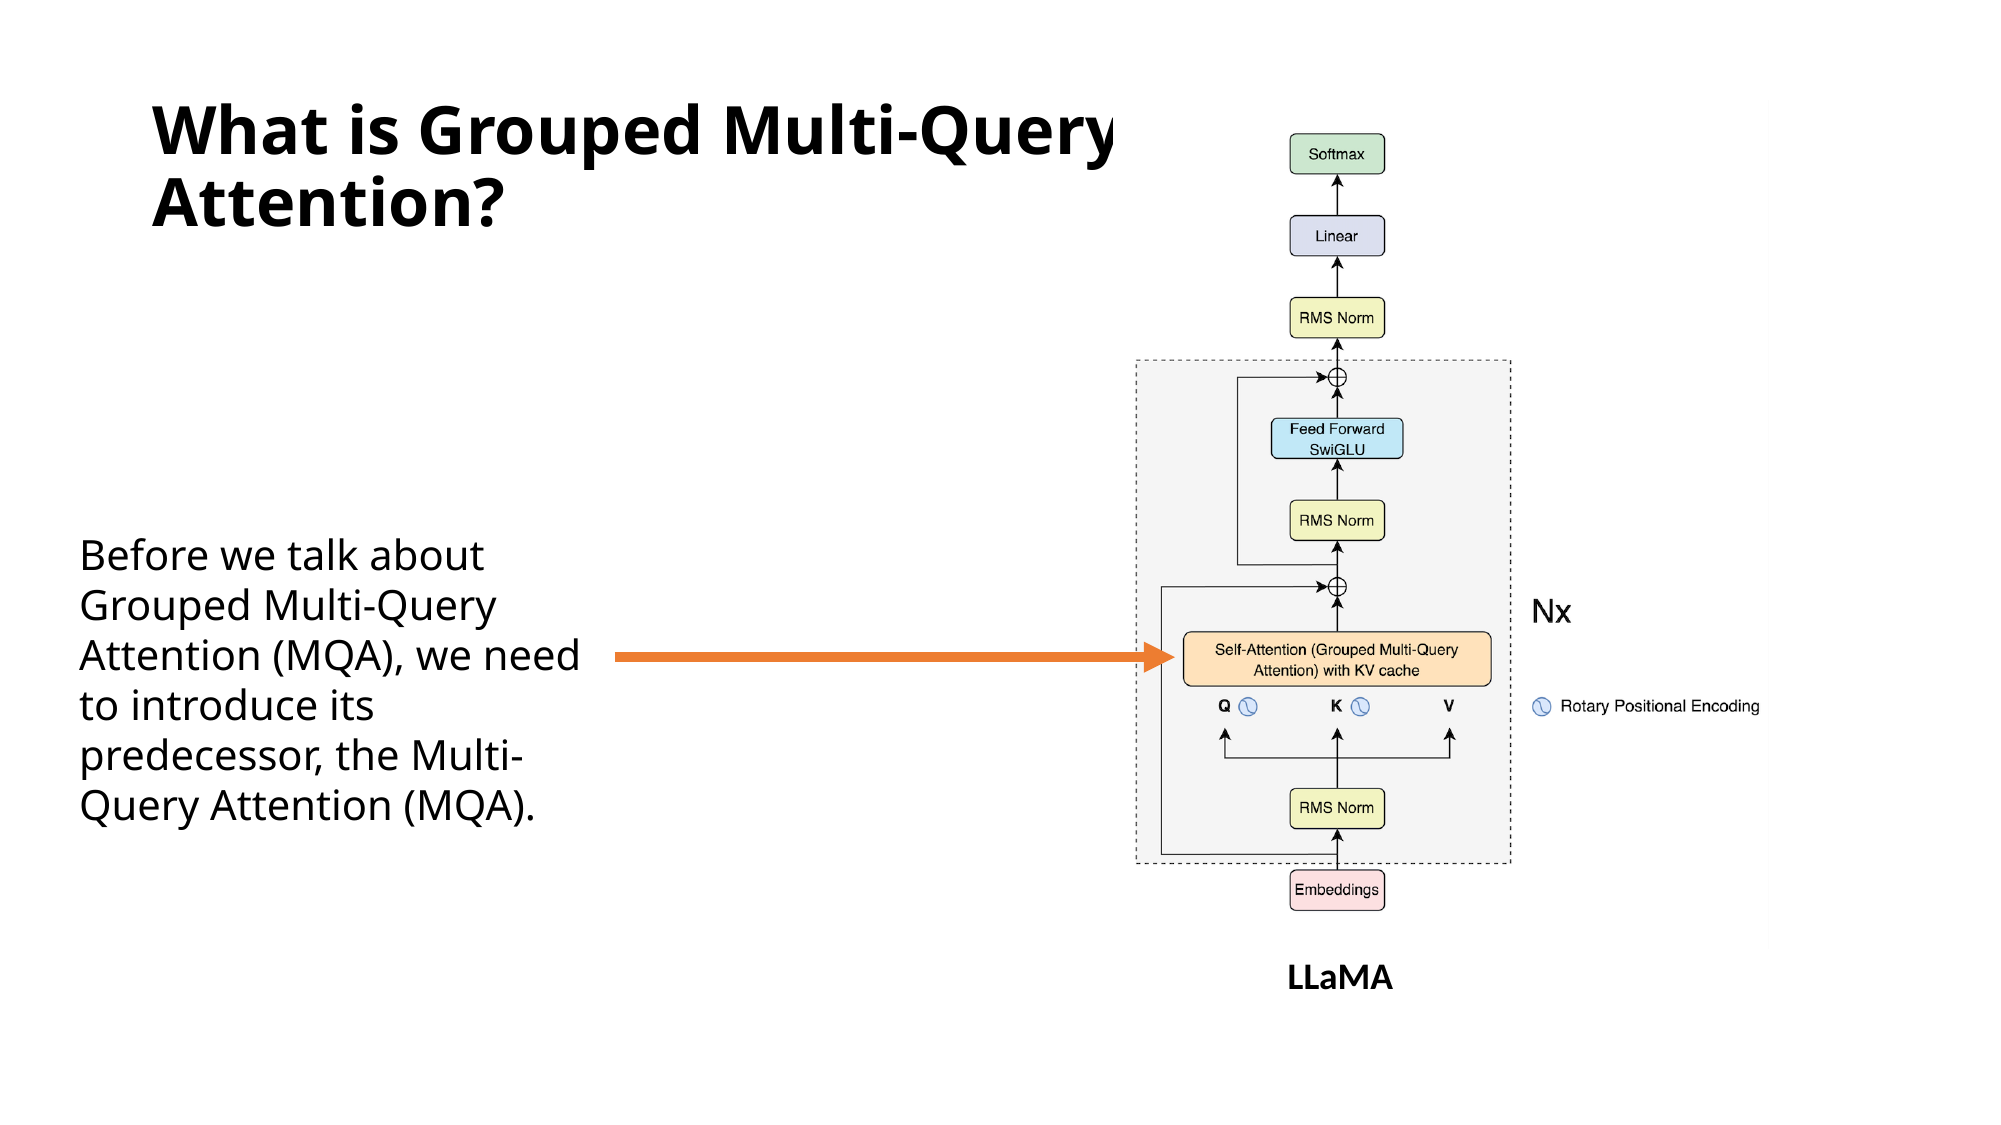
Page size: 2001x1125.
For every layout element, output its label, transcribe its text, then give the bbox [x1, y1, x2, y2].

text_box Before we talk about Grouped Multi-Query Attention (MQA), we need to introduce its predecessor, the Multi-Query Attention (MQA). [64, 521, 615, 837]
title What is Grouped Multi-Query Attention? [137, 59, 1863, 278]
picture [1113, 100, 1769, 949]
text_box LLaMA [1230, 949, 1451, 1004]
